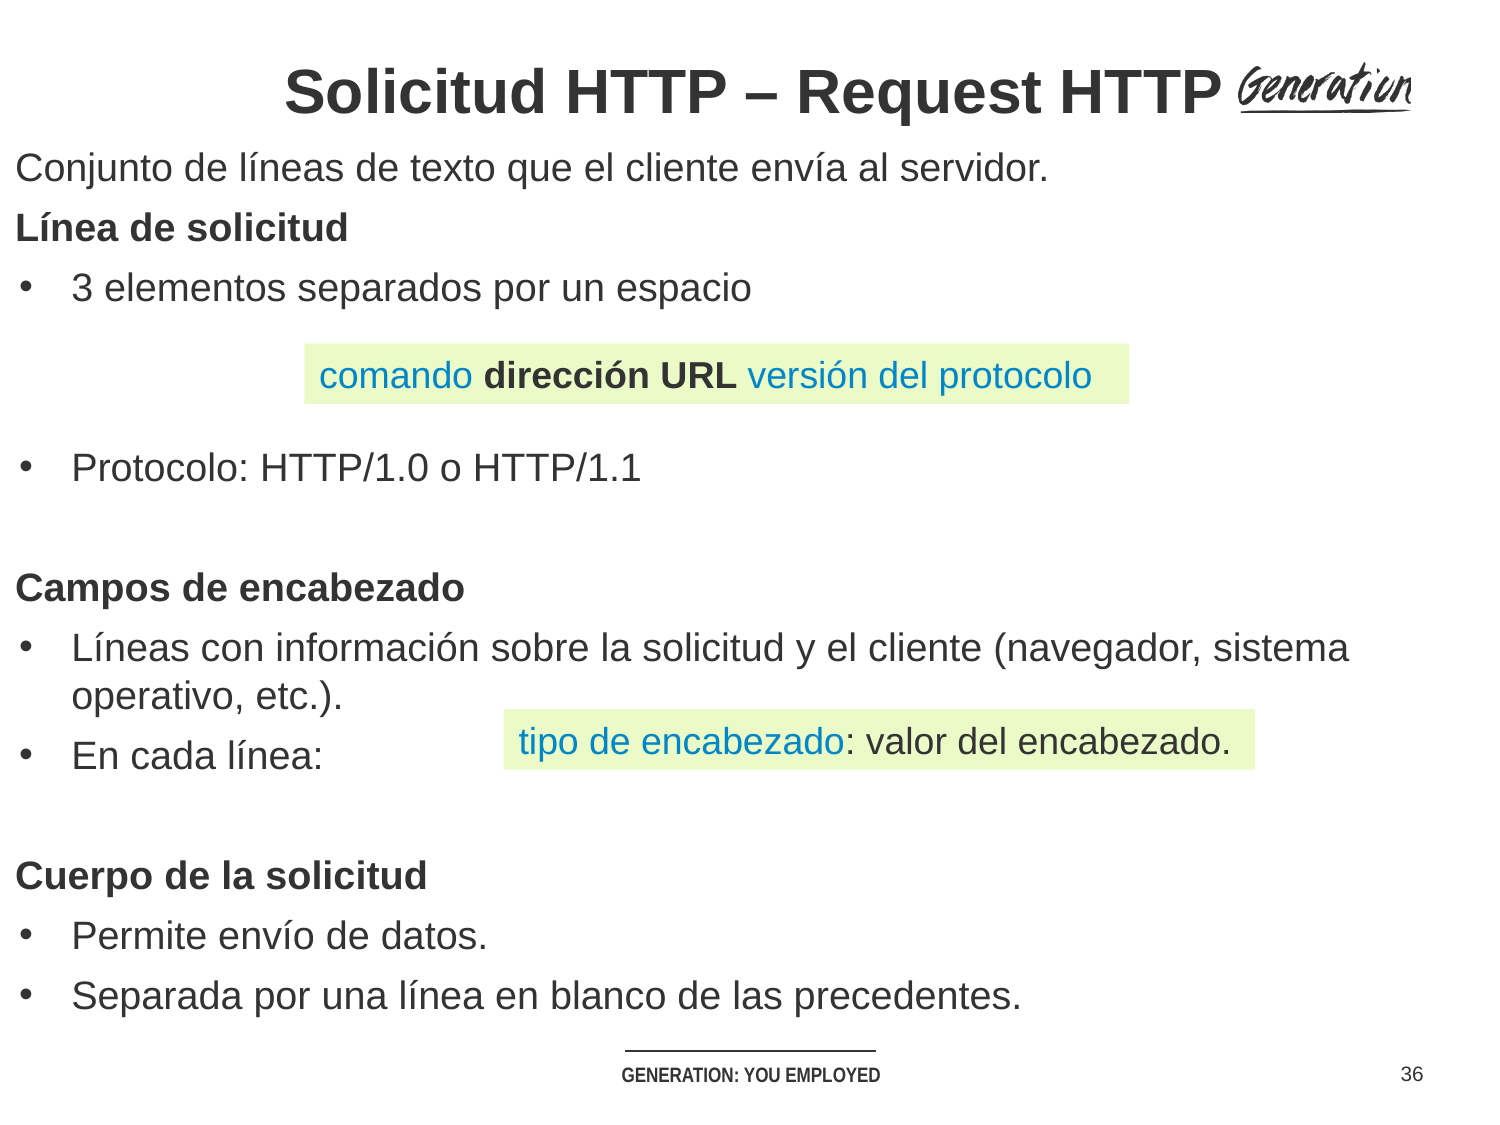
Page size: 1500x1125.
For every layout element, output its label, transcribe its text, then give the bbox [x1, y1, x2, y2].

title Solicitud HTTP – Request HTTP [98, 43, 1411, 135]
text_box comando dirección URL versión del protocolo [304, 343, 1130, 405]
text_box tipo de encabezado: valor del encabezado. [503, 709, 1256, 770]
text_box Conjunto de líneas de texto que el cliente envía al servidor. Línea de solicitud 3 elementos separados por un espacio Protocolo: HTTP/1.0 o HTTP/1.1 Campos de encabezado Líneas con información sobre la solicitud y el cliente (navegador, sistema operativo, etc.). En cada línea: Cuerpo de la solicitud Permite envío de datos. Separada por una línea en blanco de las precedentes. [0, 134, 1471, 1125]
